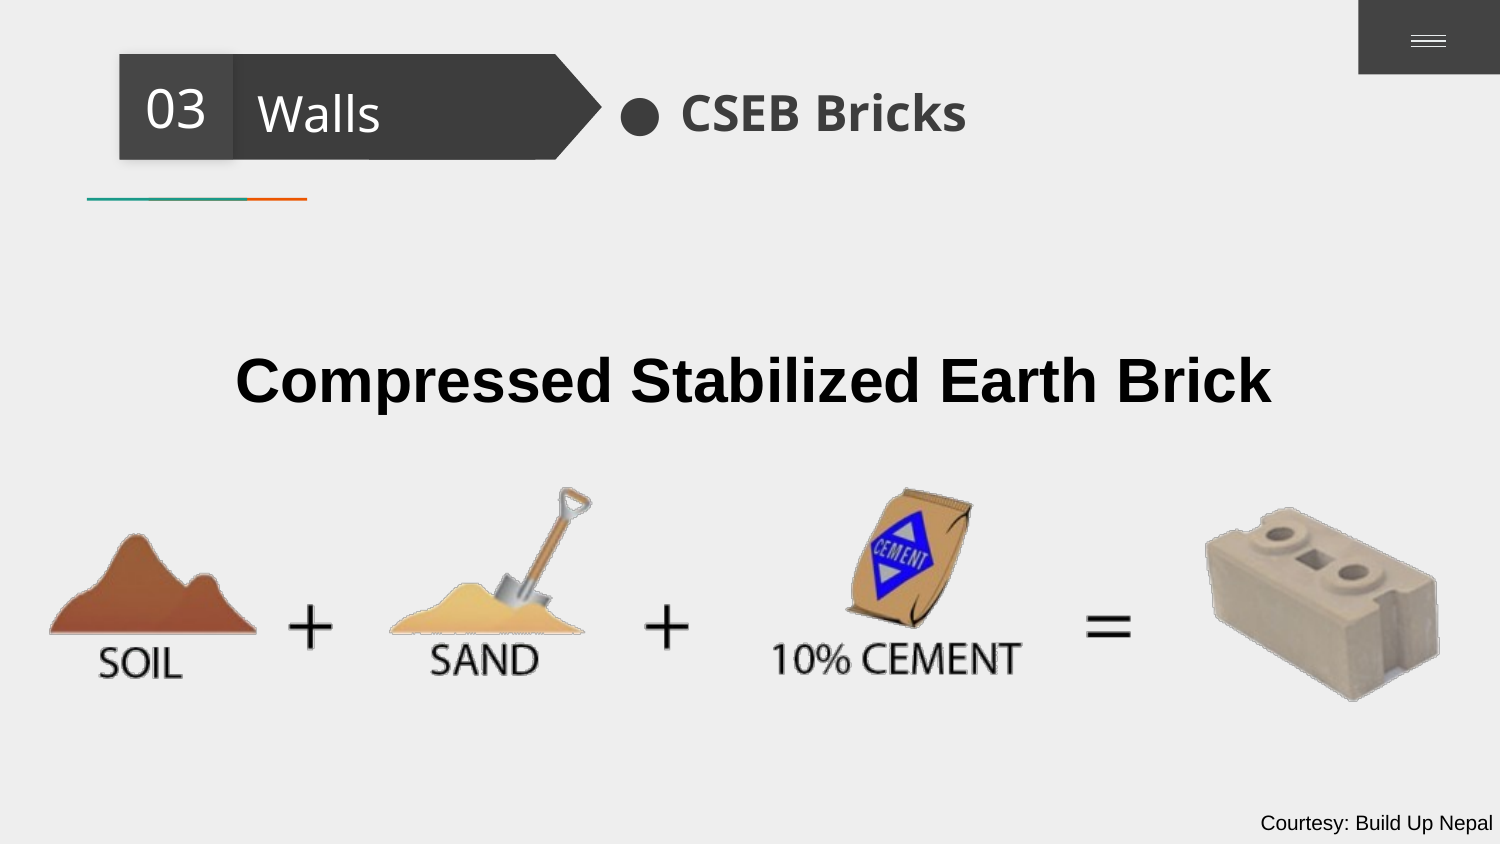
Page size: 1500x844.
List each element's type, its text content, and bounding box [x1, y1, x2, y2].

text_box Compressed Stabilized Earth Brick [220, 325, 1340, 443]
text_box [119, 53, 1098, 160]
picture [24, 448, 1476, 730]
text_box Courtesy: Build Up Nepal [1245, 794, 1500, 832]
